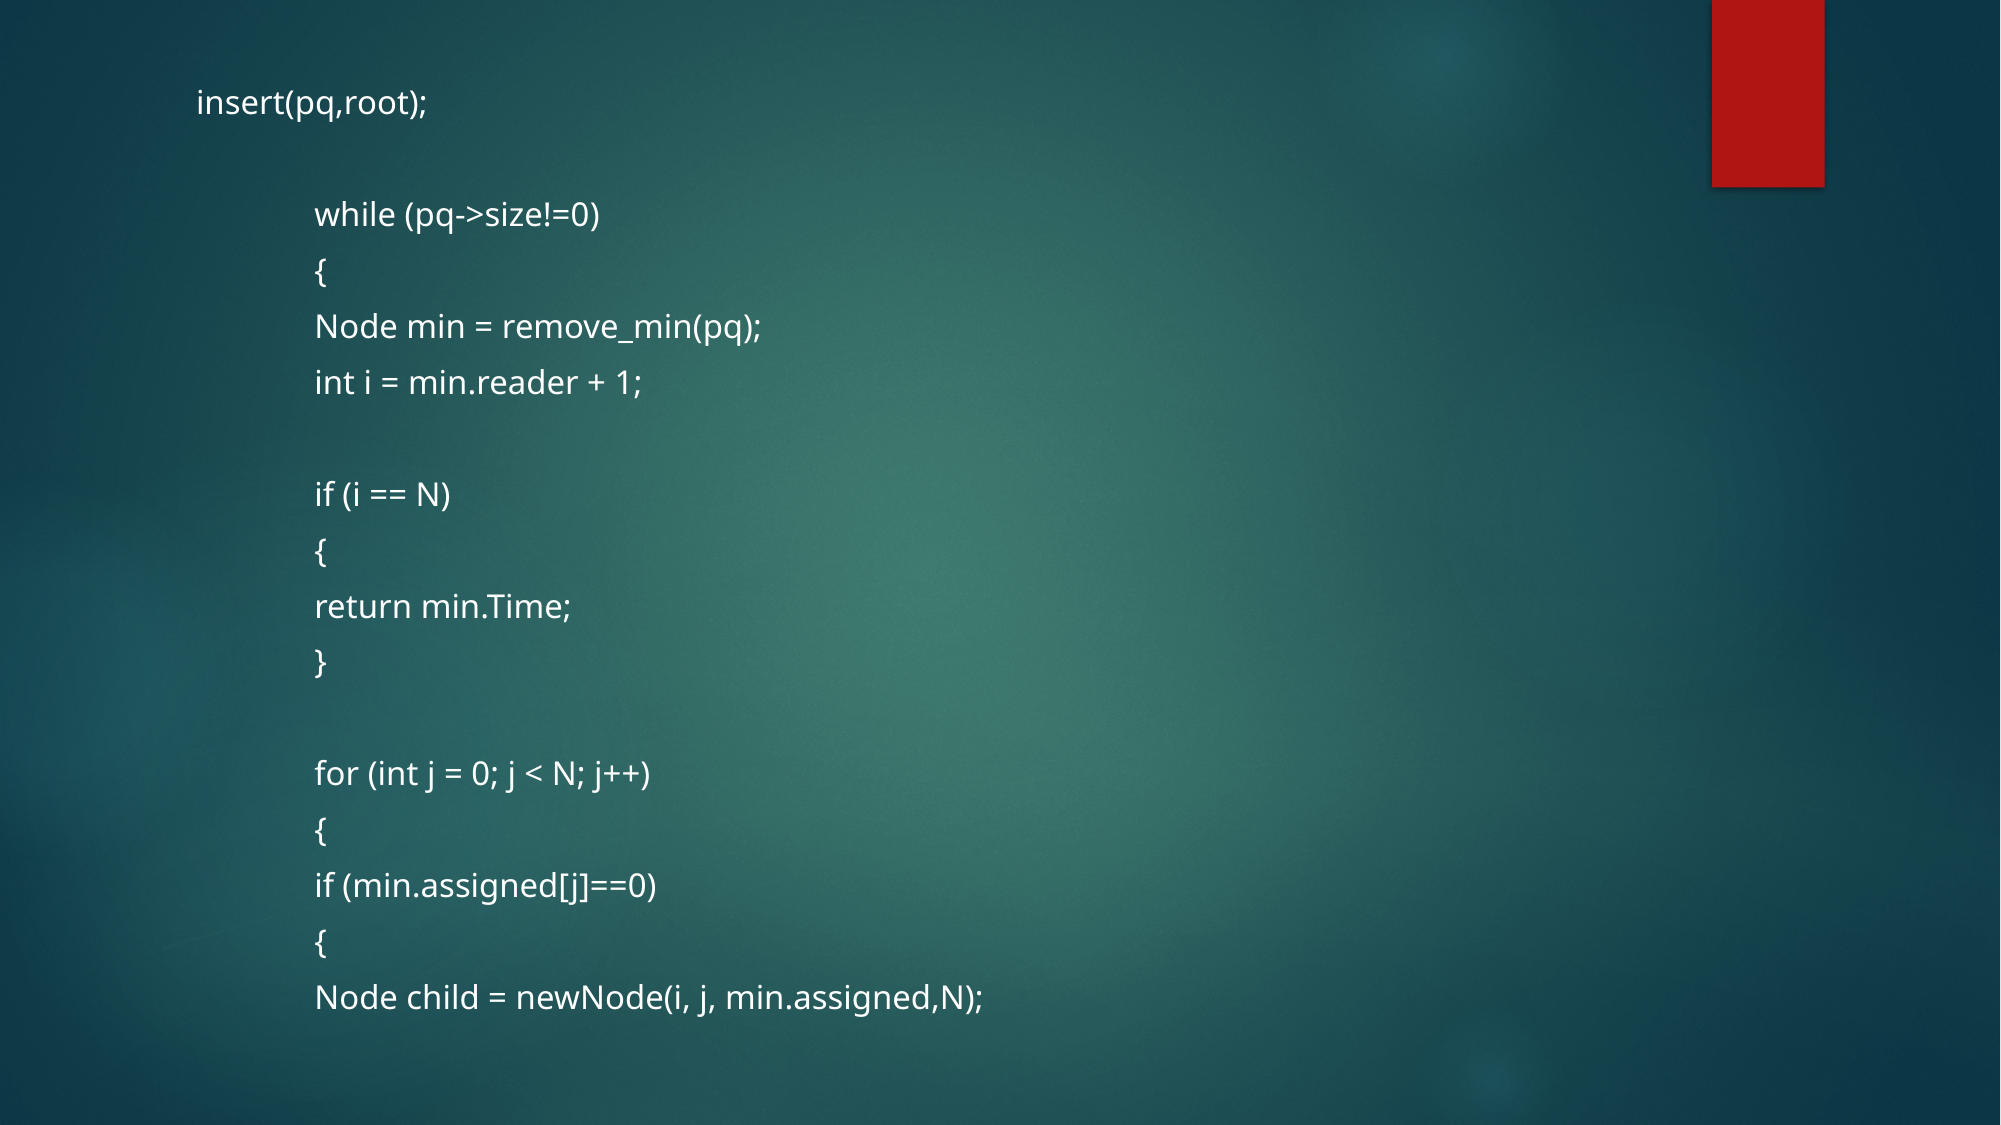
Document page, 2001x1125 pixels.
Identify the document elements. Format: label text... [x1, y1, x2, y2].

list insert(pq,root); while (pq->size!=0) { Node min = remove_min(pq); int i = min.reader + 1; if (i == N) { return min.Time; } for (int j = 0; j < N; j++) { if (min.assigned[j]==0) { Node child = newNode(i, j, min.assigned,N); [181, 74, 1649, 1025]
picture [0, 0, 2001, 1125]
